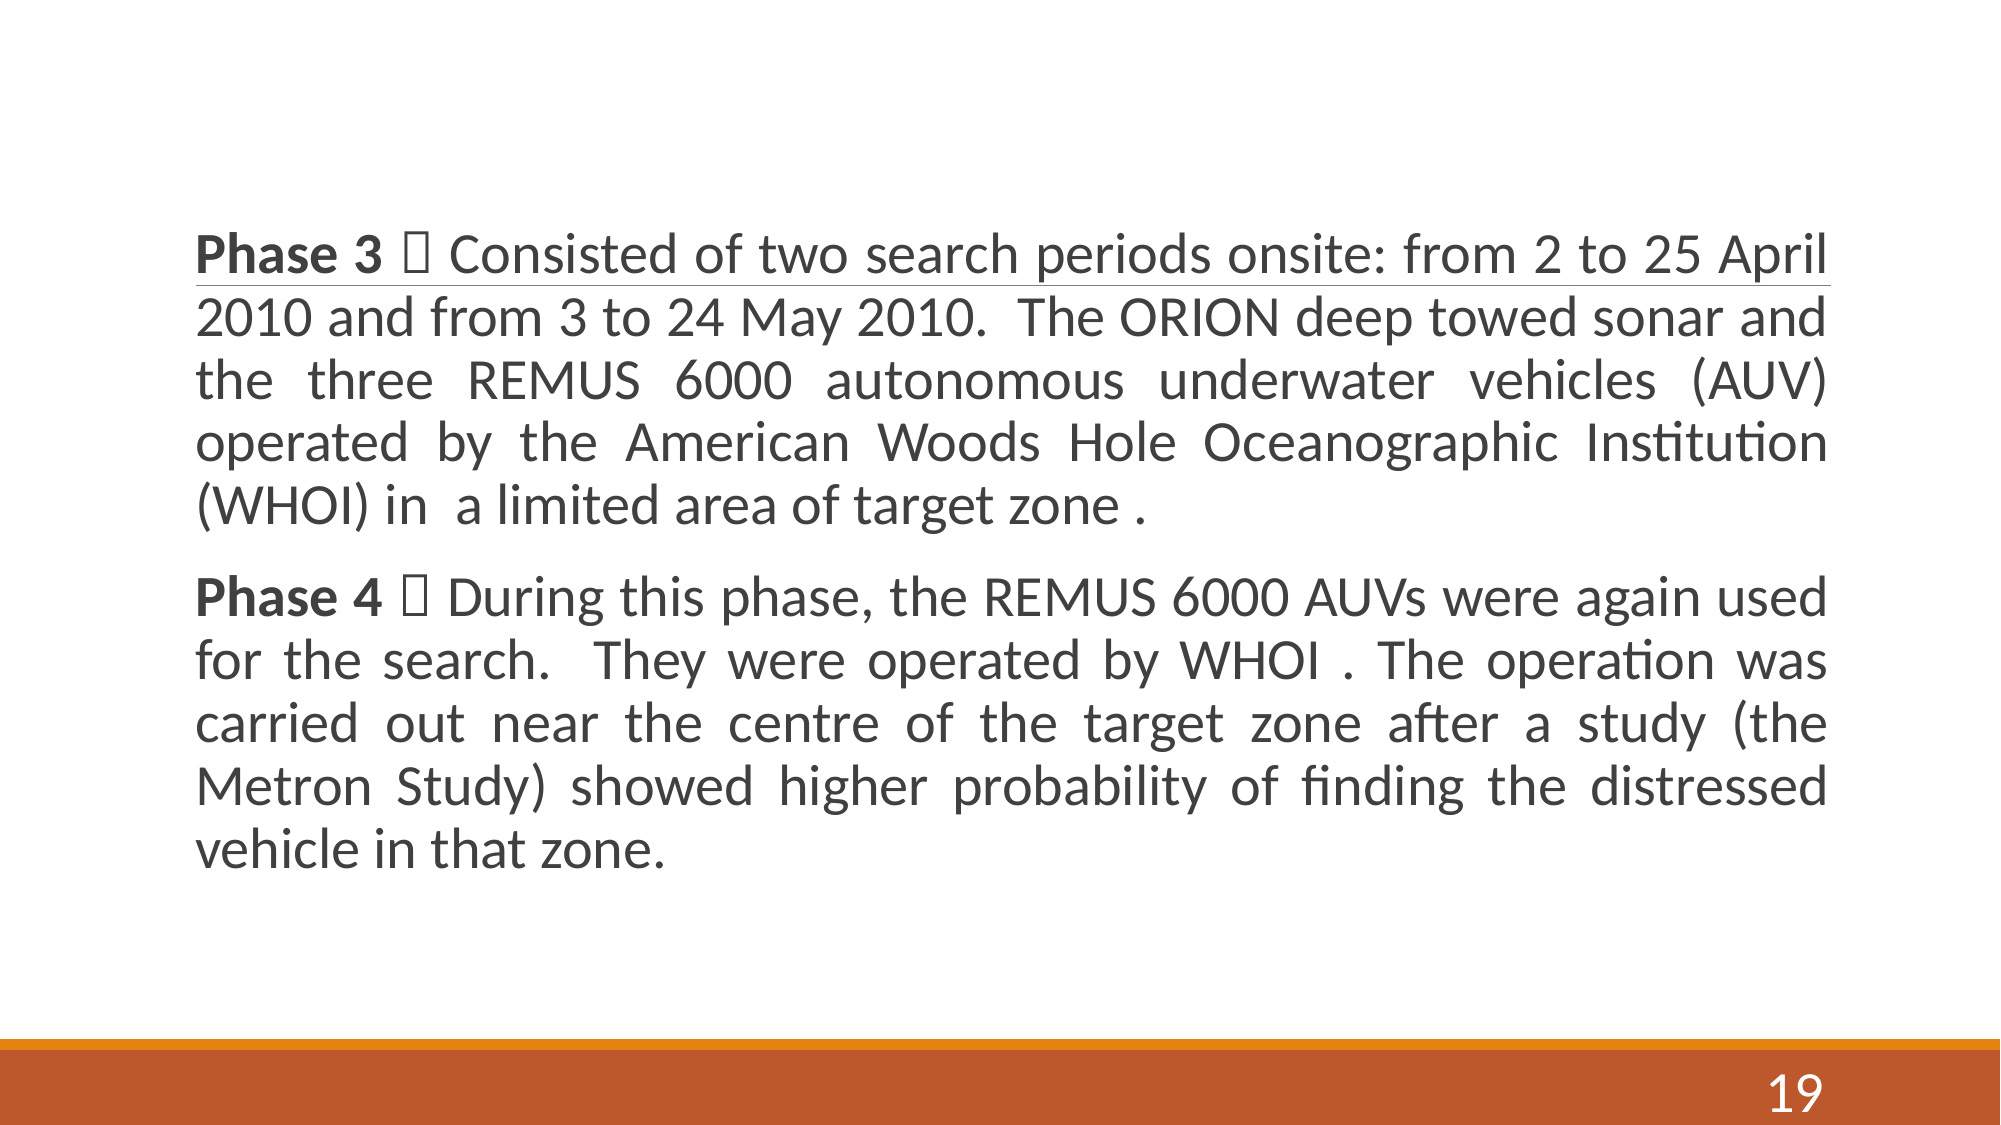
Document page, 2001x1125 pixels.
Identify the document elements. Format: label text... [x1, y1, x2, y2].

list Phase 3  Consisted of two search periods onsite: from 2 to 25 April 2010 and from 3 to 24 May 2010. The ORION deep towed sonar and the three REMUS 6000 autonomous underwater vehicles (AUV) operated by the American Woods Hole Oceanographic Institution (WHOI) in a limited area of target zone . Phase 4  During this phase, the REMUS 6000 AUVs were again used for the search. They were operated by WHOI . The operation was carried out near the centre of the target zone after a study (the Metron Study) showed higher probability of finding the distressed vehicle in that zone. [180, 215, 1830, 1125]
slide_number 19 [1624, 1059, 1840, 1120]
